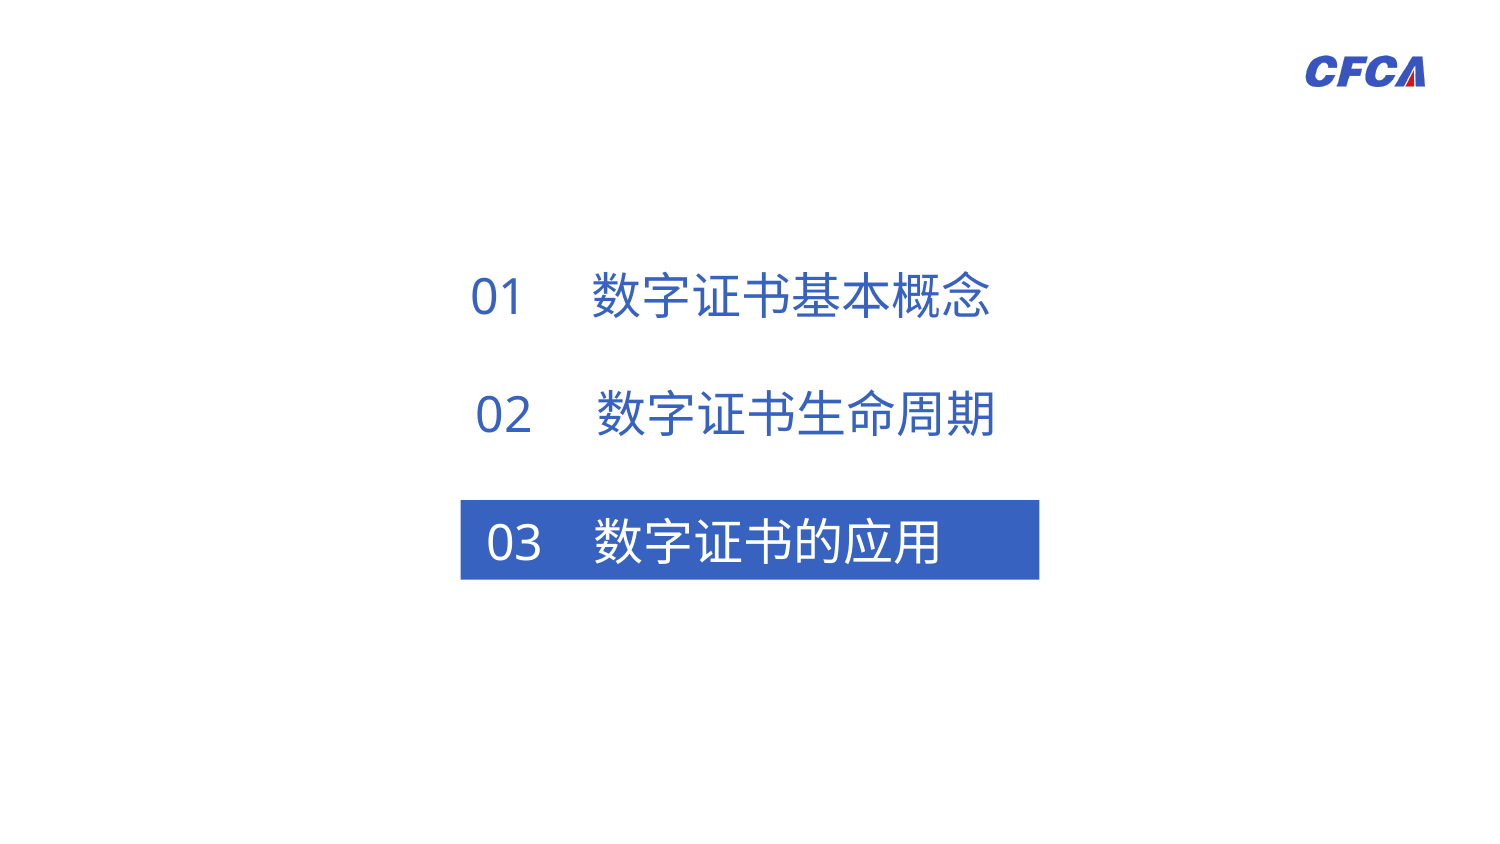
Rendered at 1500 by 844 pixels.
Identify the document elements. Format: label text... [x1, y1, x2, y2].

picture [1305, 55, 1425, 87]
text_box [460, 499, 1040, 580]
text_box 02 数字证书生命周期 [475, 382, 997, 443]
text_box 01 数字证书基本概念 [470, 264, 992, 325]
